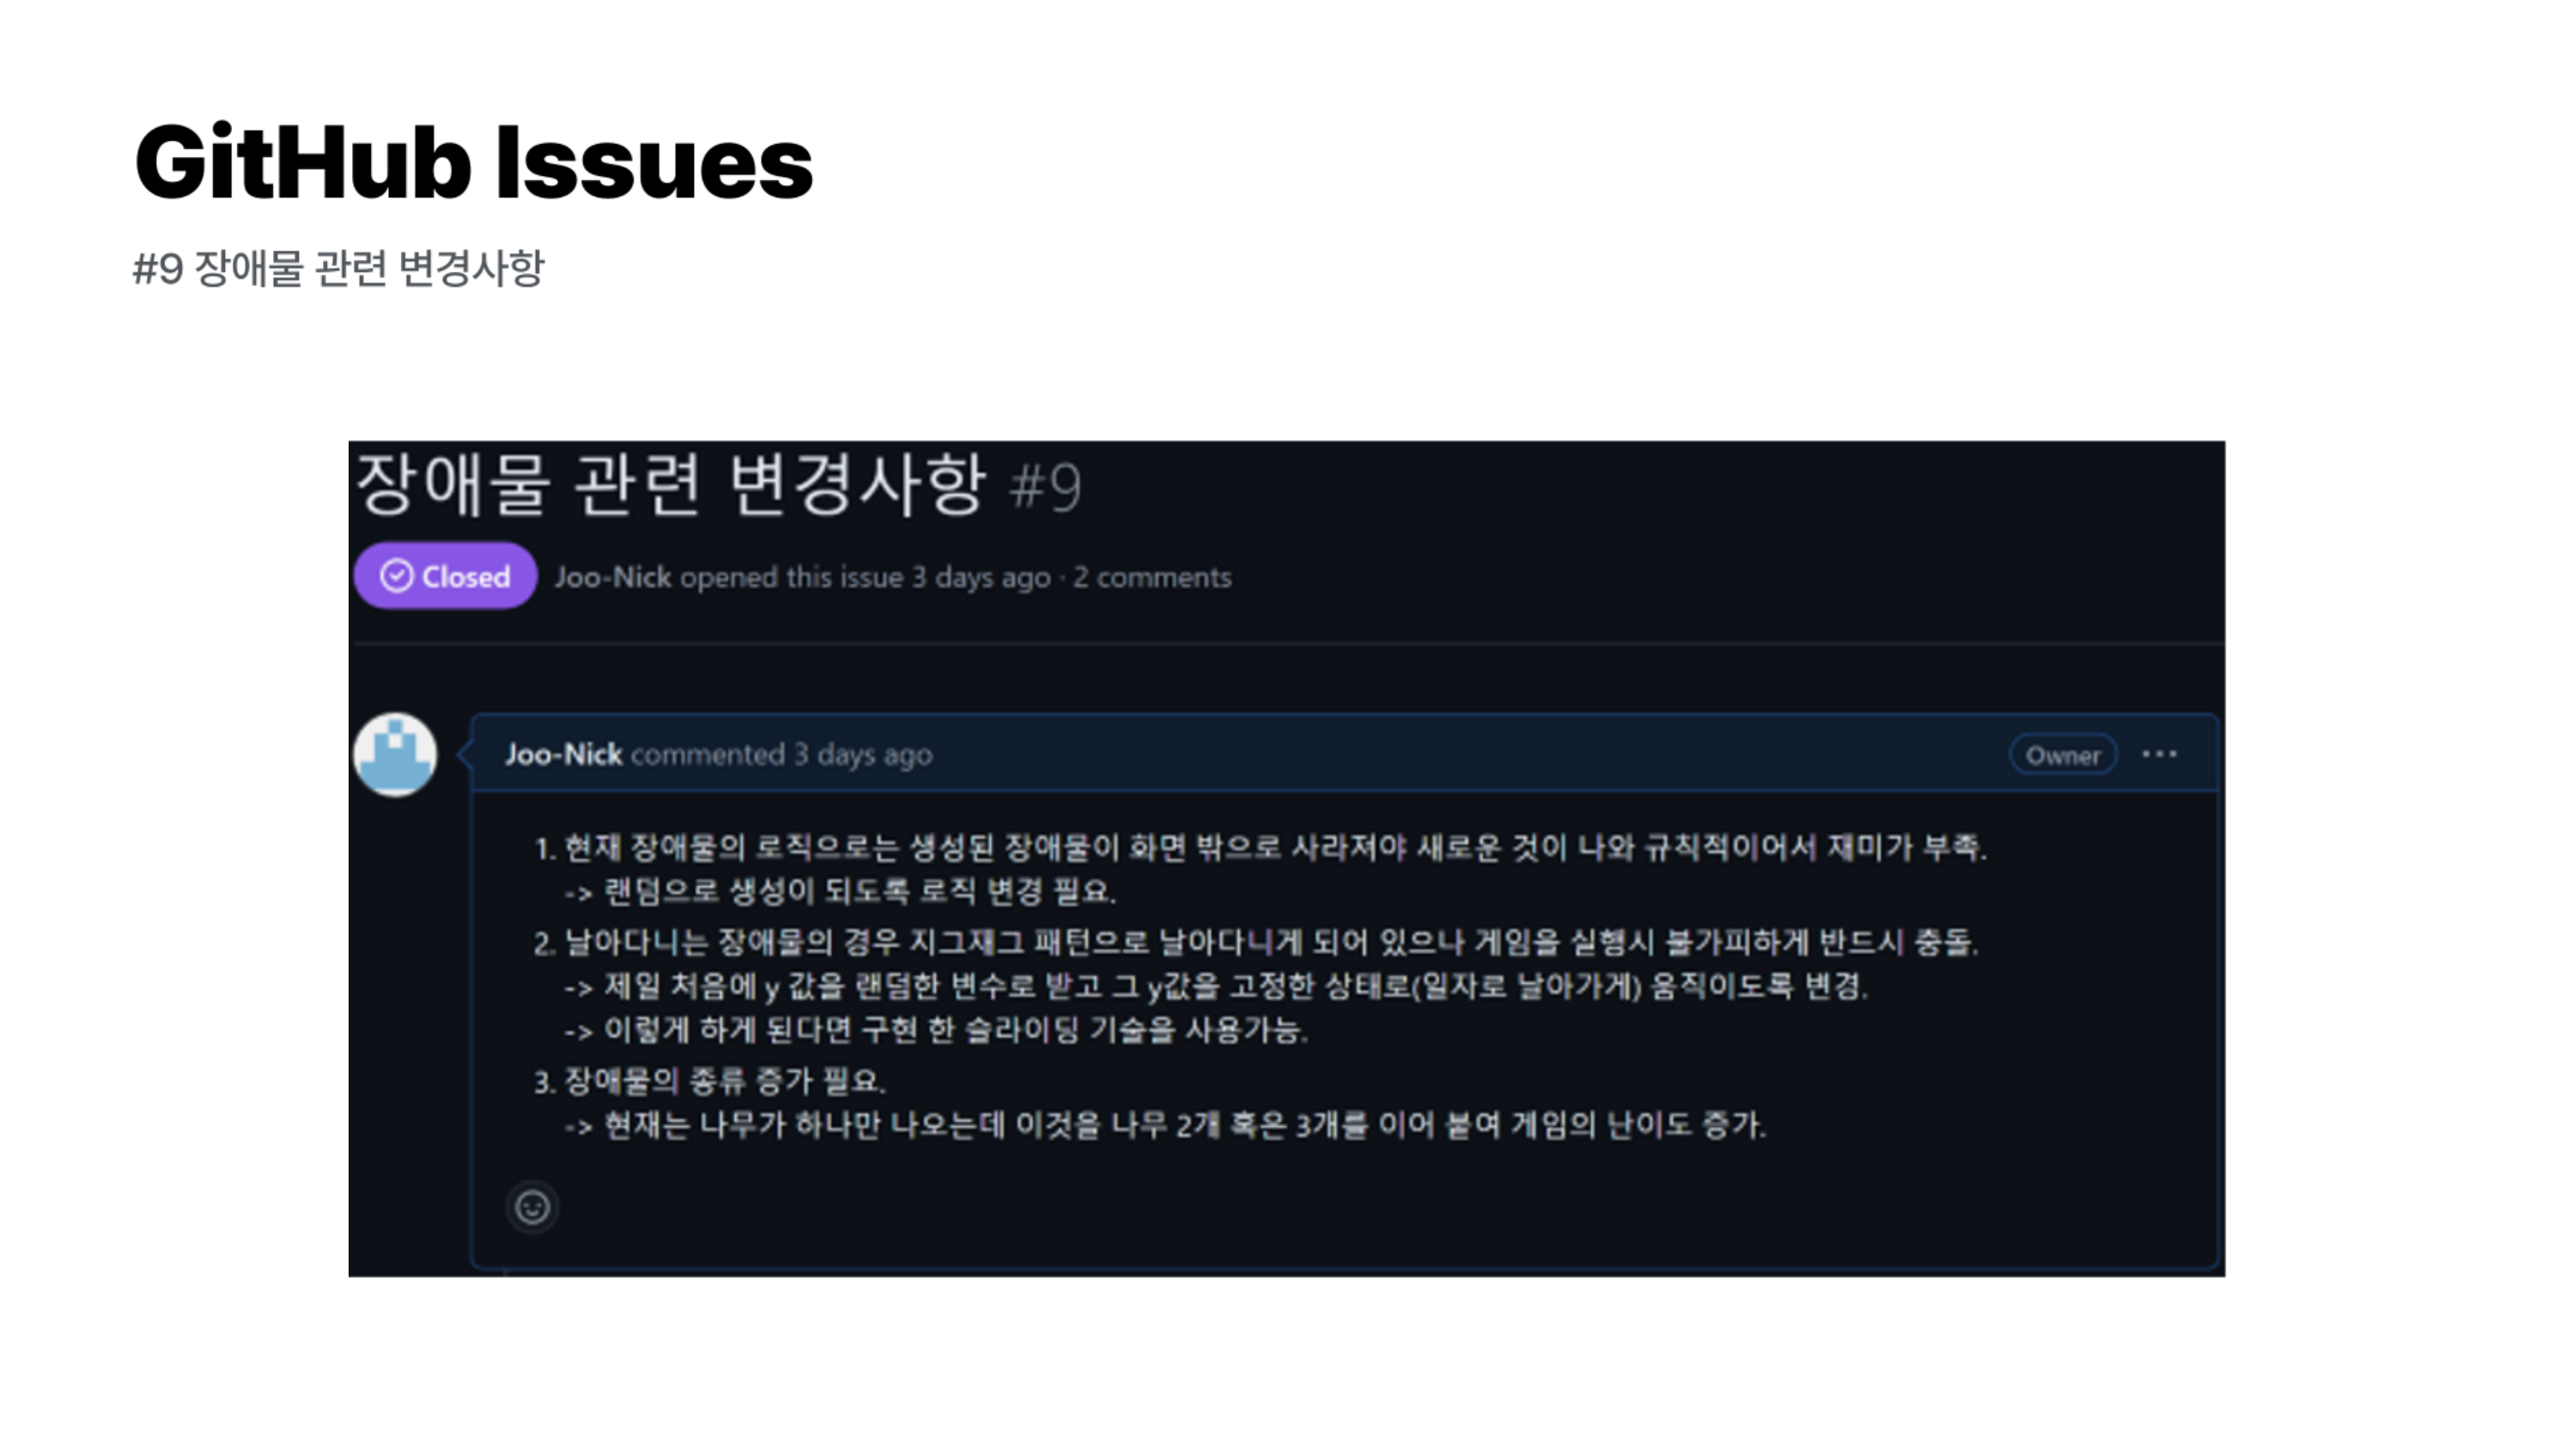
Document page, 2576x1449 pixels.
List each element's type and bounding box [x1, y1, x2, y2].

picture [98, 50, 920, 336]
picture [348, 440, 2227, 1279]
